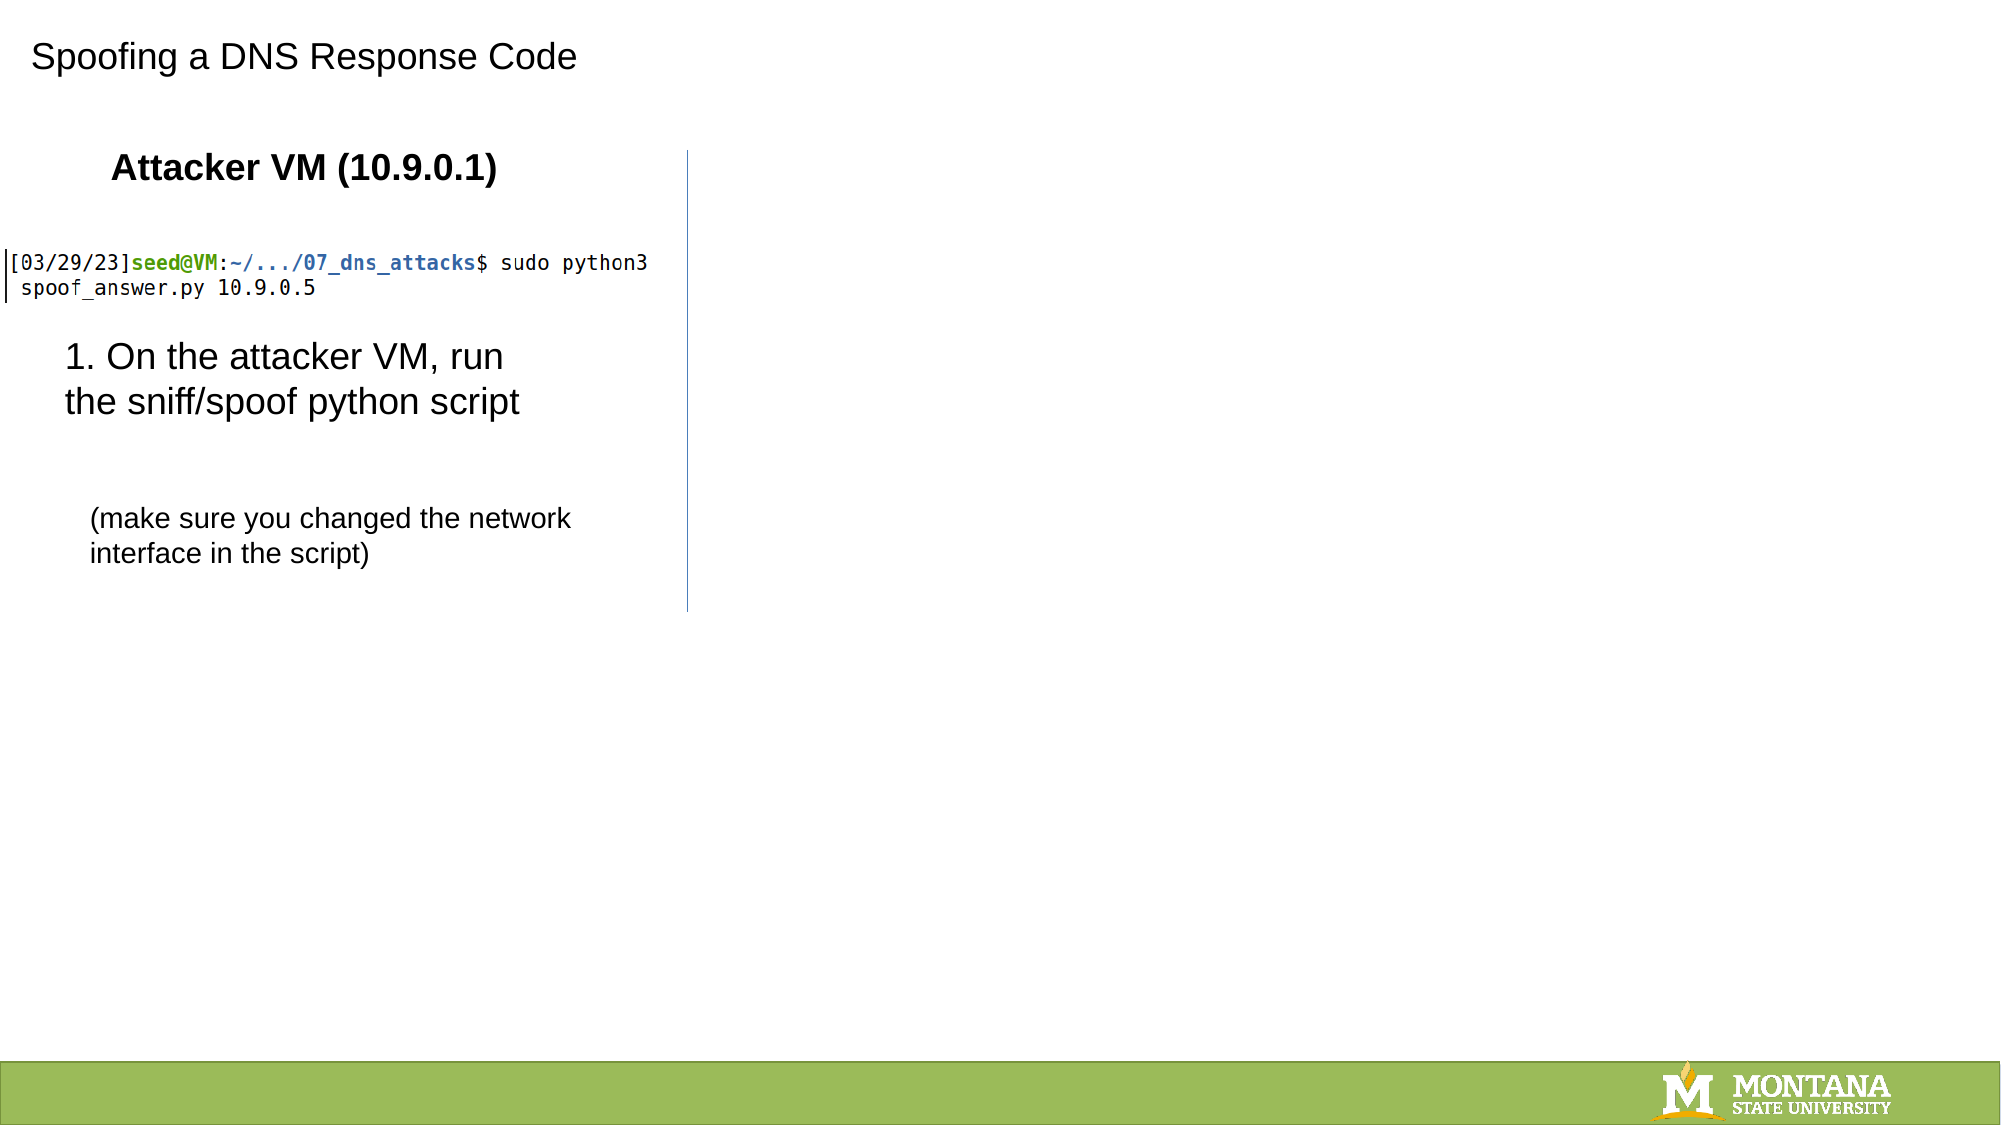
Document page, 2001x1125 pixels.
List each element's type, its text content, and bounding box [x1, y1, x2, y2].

text_box Attacker VM (10.9.0.1) [95, 135, 513, 196]
text_box Spoofing a DNS Response Code [16, 24, 593, 85]
text_box (make sure you changed the network interface in the script) [75, 491, 596, 577]
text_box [0, 1060, 1645, 1125]
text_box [1894, 1060, 2000, 1125]
picture [5, 249, 656, 304]
text_box 1. On the attacker VM, run the sniff/spoof python script [49, 324, 575, 430]
picture [1649, 1060, 1892, 1122]
